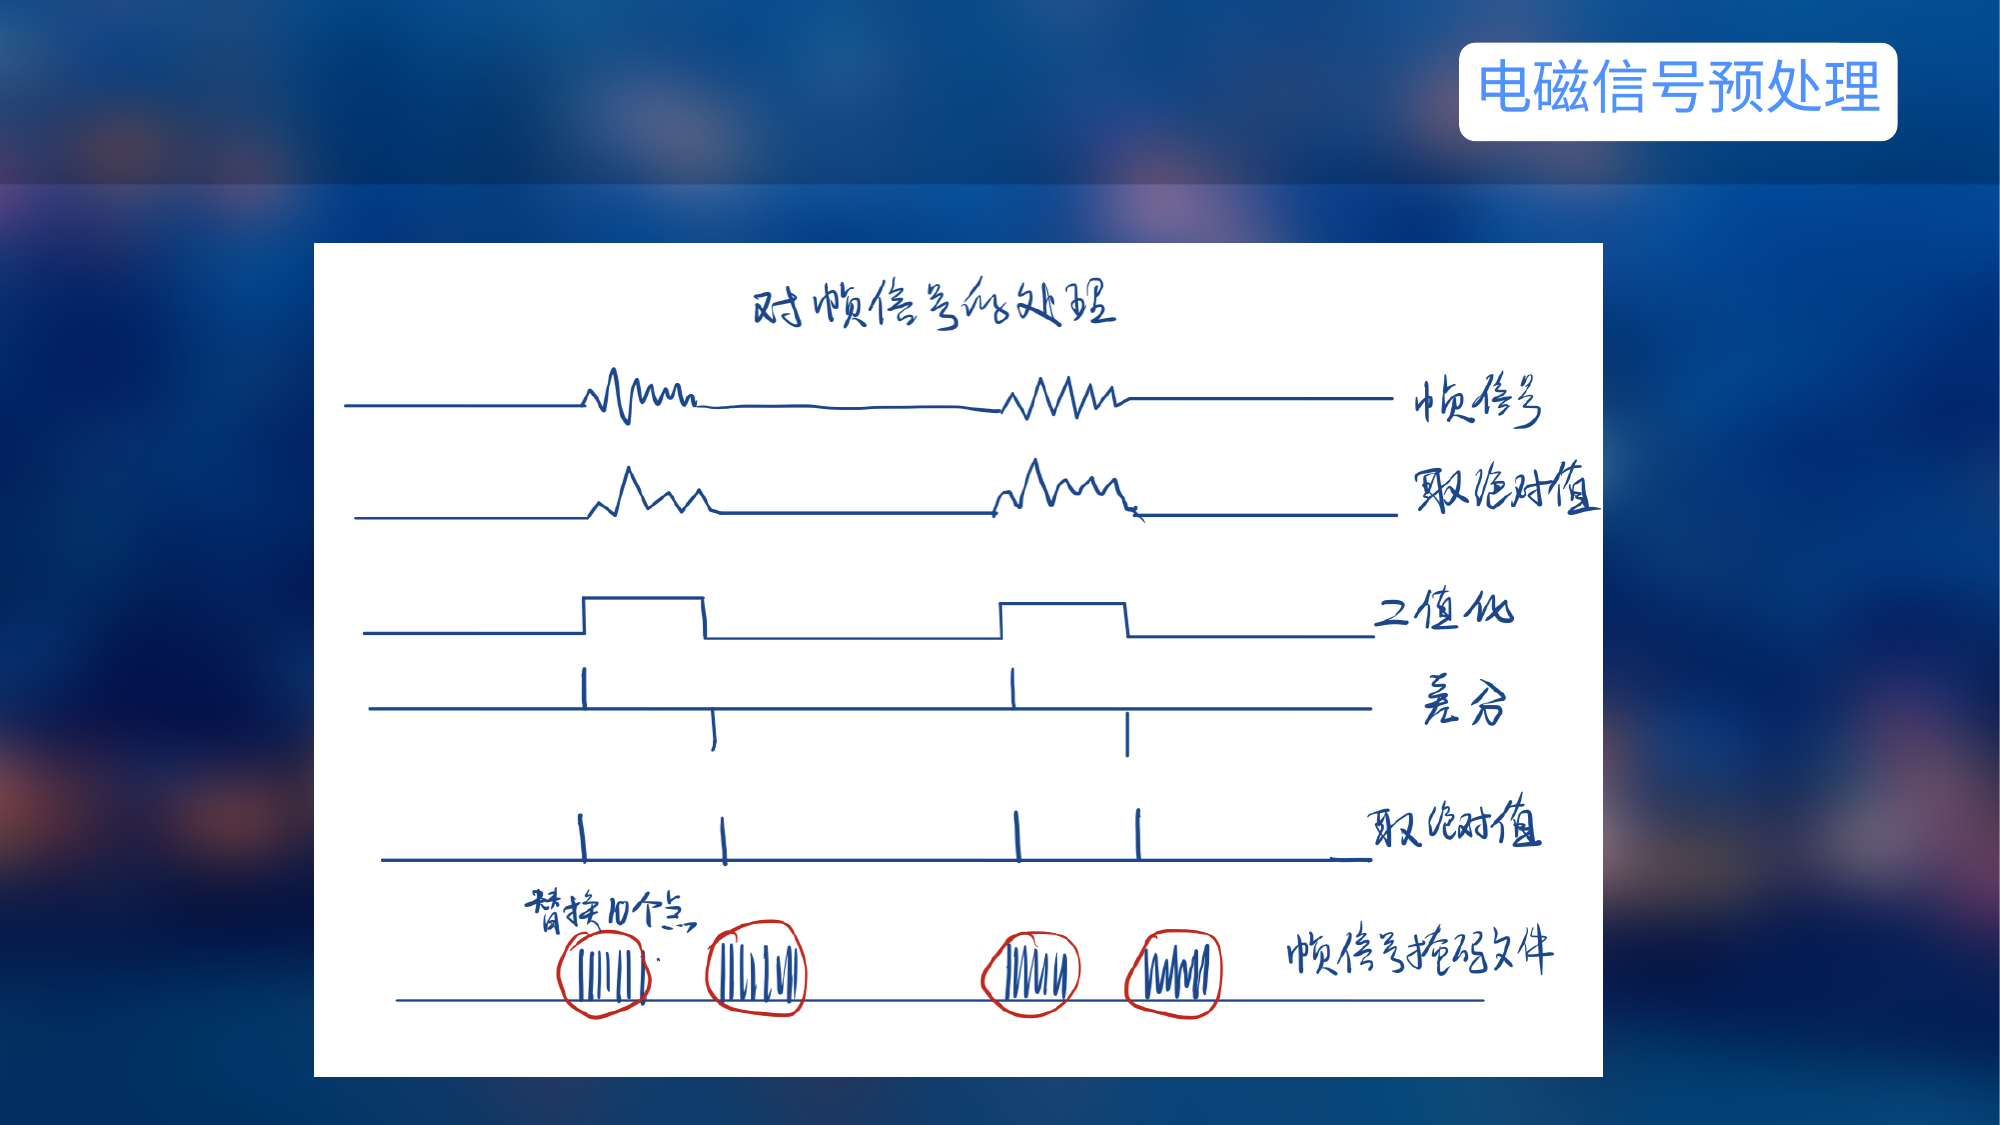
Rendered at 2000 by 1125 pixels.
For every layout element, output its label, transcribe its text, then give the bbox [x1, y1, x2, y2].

text_box 电磁信号预处理 [1459, 43, 1898, 128]
picture [0, 0, 2000, 1125]
text_box [1456, 51, 1900, 144]
